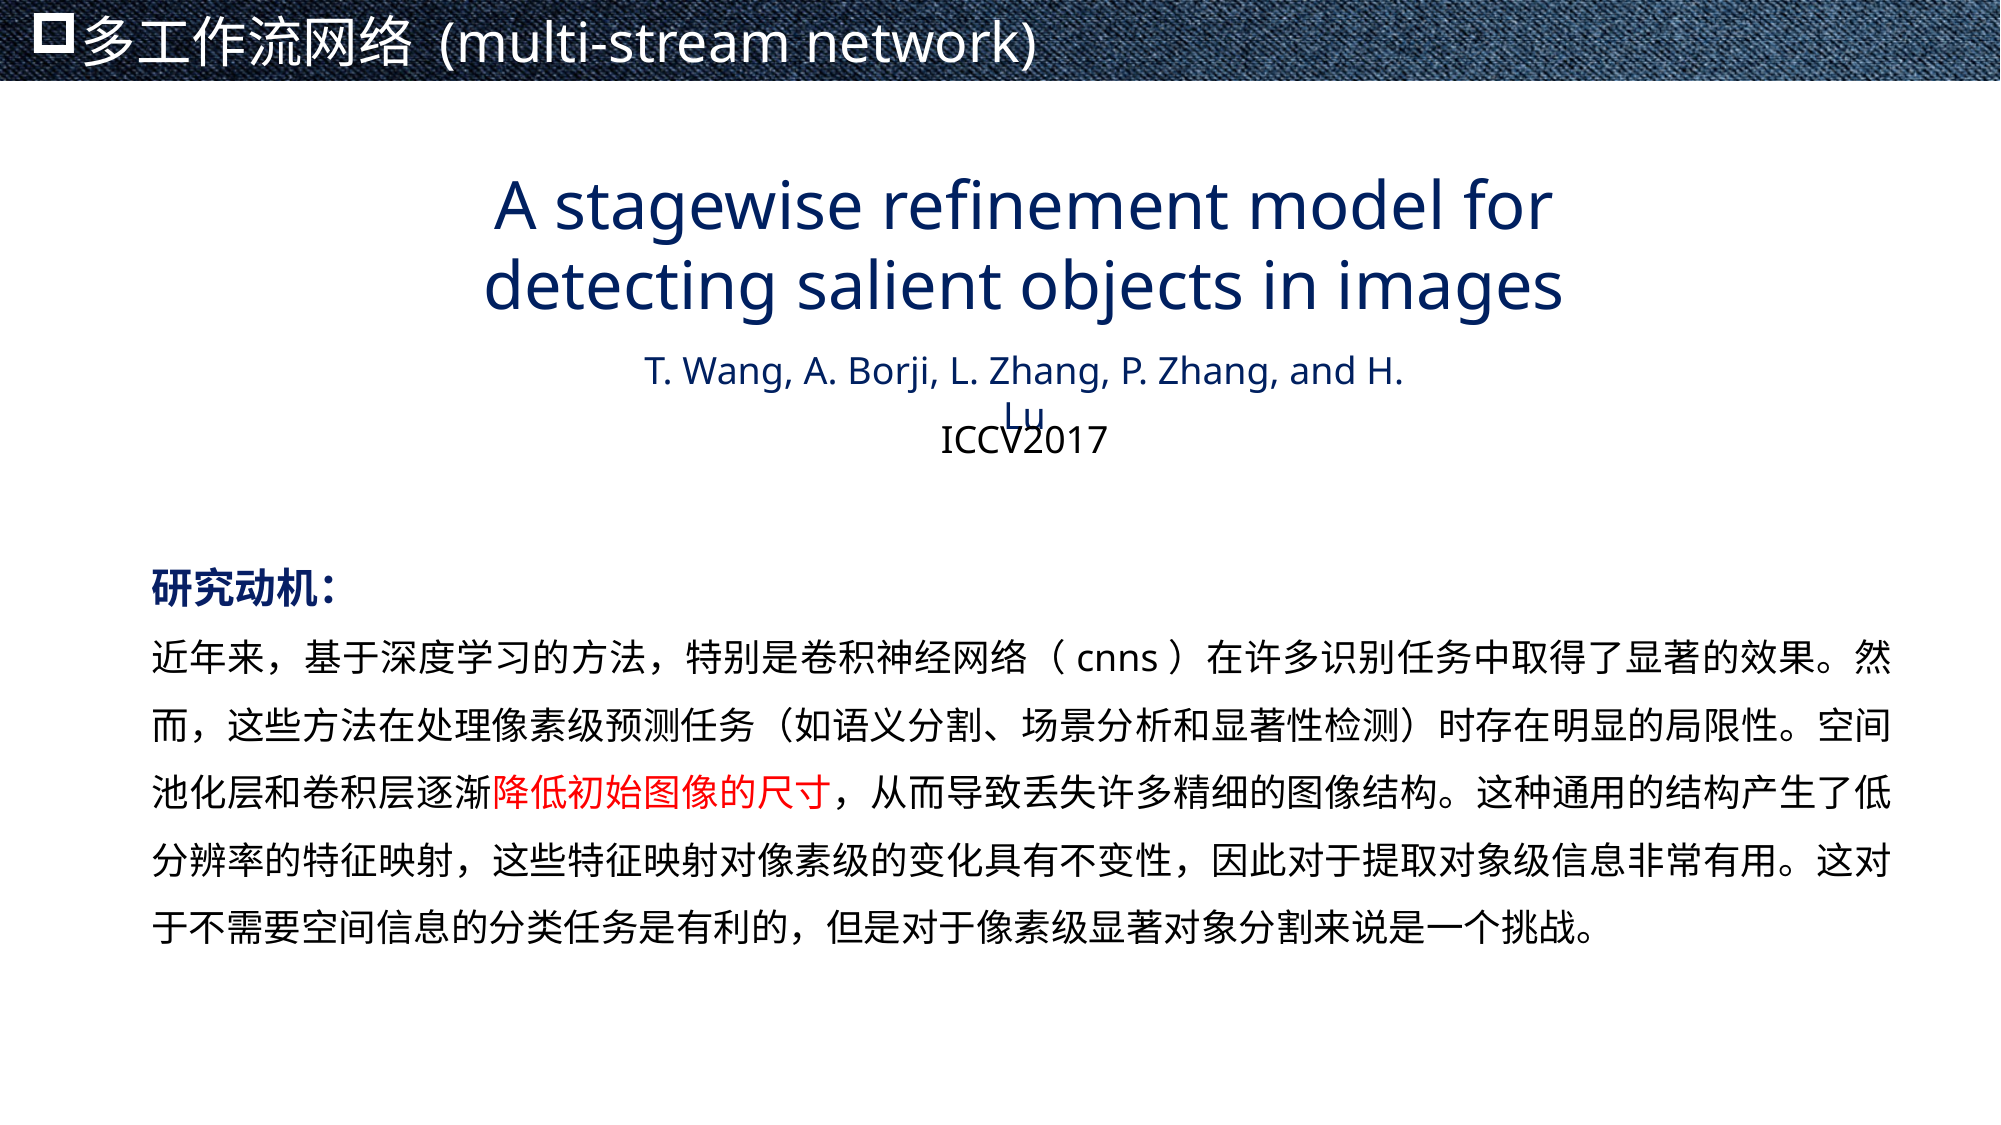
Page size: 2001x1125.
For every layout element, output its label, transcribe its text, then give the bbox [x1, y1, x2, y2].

text_box T. Wang, A. Borji, L. Zhang, P. Zhang, and H. Lu [624, 340, 1426, 445]
picture [0, 0, 2000, 81]
text_box A stagewise refinement model for detecting salient objects in images [358, 155, 1691, 331]
text_box 研究动机： 近年来，基于深度学习的方法，特别是卷积神经网络（cnns）在许多识别任务中取得了显著的效果。然而，这些方法在处理像素级预测任务（如语义分割、场景分析和显著性检测）时存在明显的局限性。空间池化层和卷积层逐渐降低初始图像的尺寸，从而导致丢失许多精细的图像结构。这种通用的结构产生了低分辨率的特征映射，这些特征映射对像素级的变化具有不变性，因此对于提取对象级信息非常有用。这对于不需要空间信息的分类任务是有利的，但是对于像素级显著对象分割来说是一个挑战。 [136, 529, 1908, 957]
text_box ICCV2017 [684, 408, 1366, 469]
